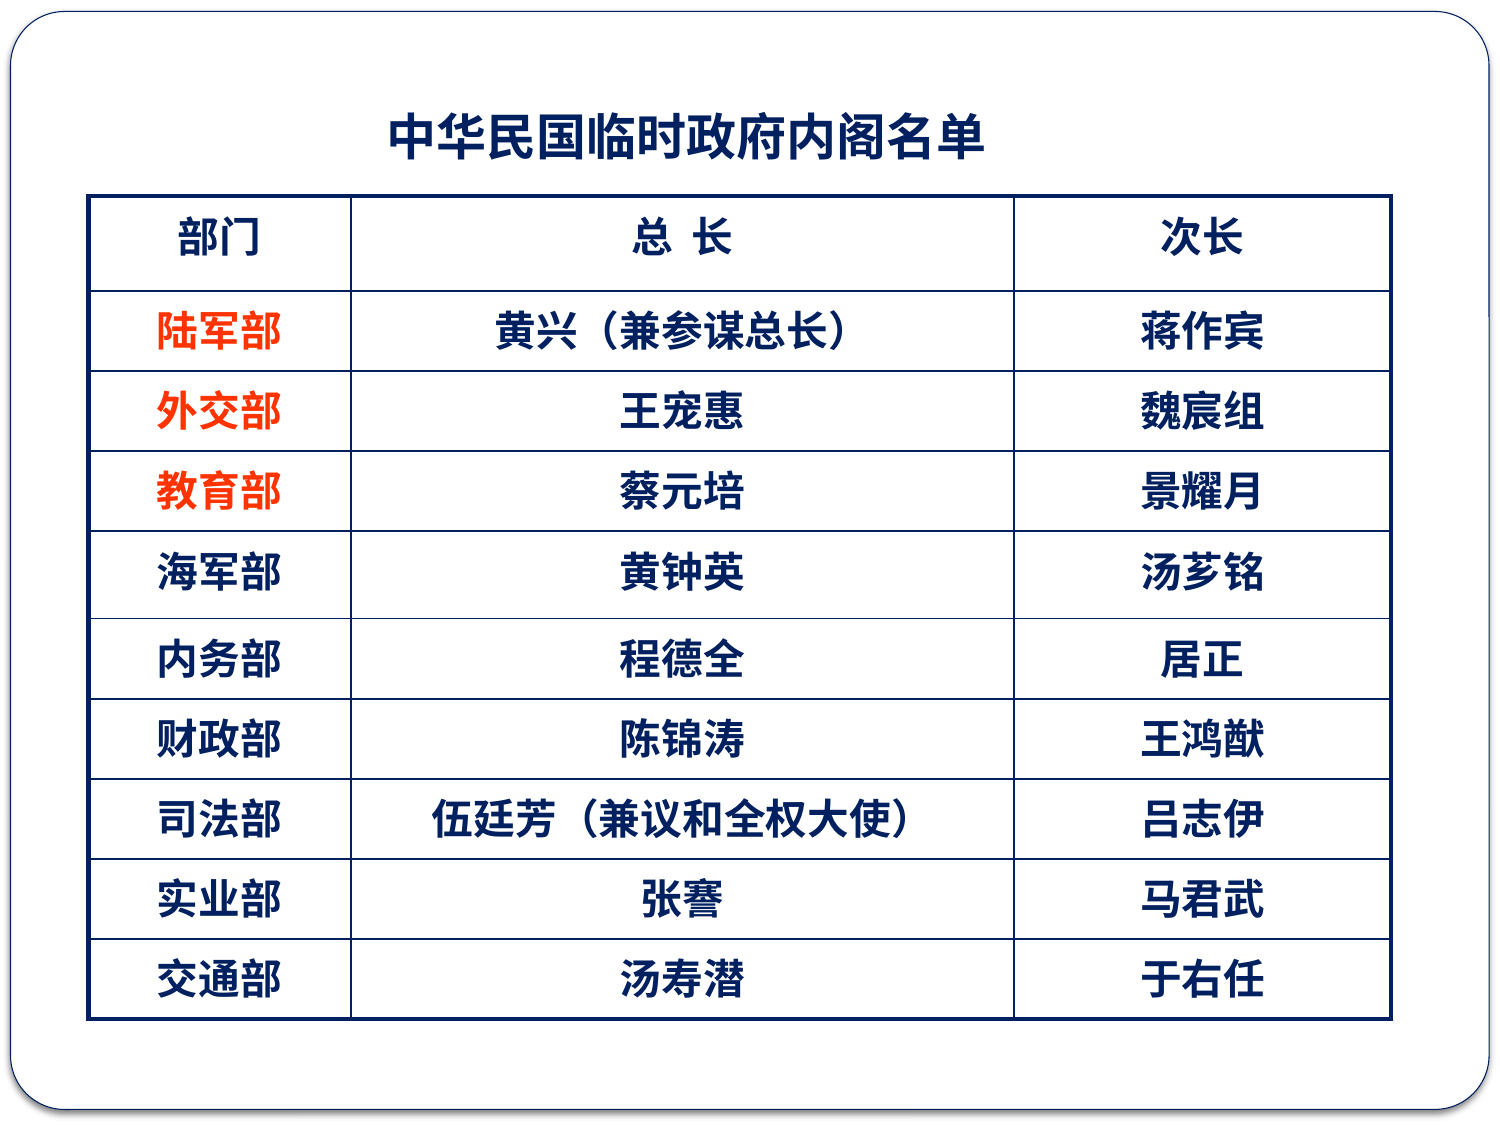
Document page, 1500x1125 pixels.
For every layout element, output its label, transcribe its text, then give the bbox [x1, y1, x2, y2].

table_header 部门 [91, 198, 350, 290]
table_cell 财政部 [91, 700, 350, 778]
table_cell 海军部 [91, 532, 350, 618]
table_cell 伍廷芳（兼议和全权大使） [352, 780, 1013, 858]
table_cell 陆军部 [91, 292, 350, 370]
table_cell 黄兴（兼参谋总长） [352, 292, 1013, 370]
table_cell 实业部 [91, 860, 350, 938]
table_cell 汤芗铭 [1015, 532, 1389, 618]
table_cell 蒋作宾 [1015, 292, 1389, 370]
table_cell 王宠惠 [352, 372, 1013, 450]
table_cell 交通部 [91, 940, 350, 1017]
title 中华民国临时政府内阁名单 [371, 78, 1024, 185]
table_cell 司法部 [91, 780, 350, 858]
table_cell 马君武 [1015, 860, 1389, 938]
table_cell 陈锦涛 [352, 700, 1013, 778]
table_cell 魏宸组 [1015, 372, 1389, 450]
table_cell 张謇 [352, 860, 1013, 938]
table_cell 居正 [1015, 619, 1389, 698]
table_cell 内务部 [91, 619, 350, 698]
table_cell 外交部 [91, 372, 350, 450]
table_cell 黄钟英 [352, 532, 1013, 618]
table_cell 蔡元培 [352, 452, 1013, 530]
table_cell 吕志伊 [1015, 780, 1389, 858]
table_cell 景耀月 [1015, 452, 1389, 530]
table_cell 教育部 [91, 452, 350, 530]
table_header 总 长 [352, 198, 1013, 290]
table_cell 汤寿潜 [352, 940, 1013, 1017]
table_cell 于右任 [1015, 940, 1389, 1017]
table_cell 王鸿猷 [1015, 700, 1389, 778]
table_cell 程德全 [352, 619, 1013, 698]
table_header 次长 [1015, 198, 1389, 290]
